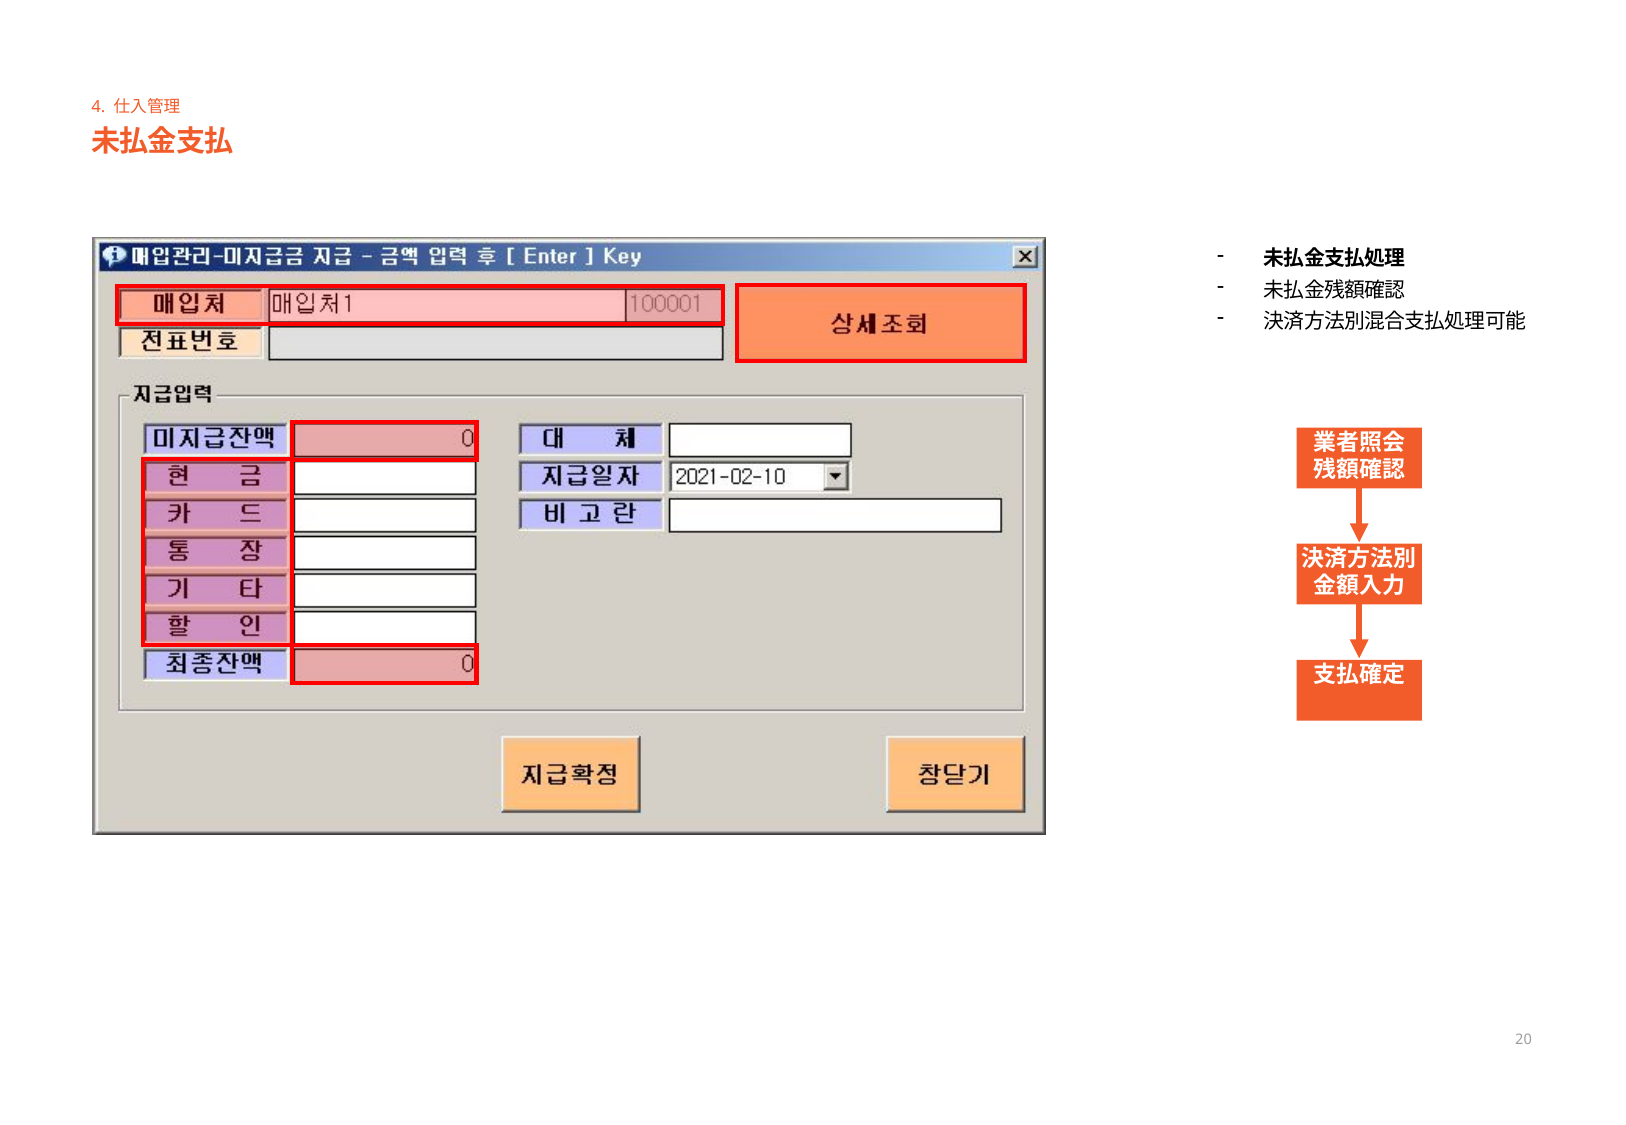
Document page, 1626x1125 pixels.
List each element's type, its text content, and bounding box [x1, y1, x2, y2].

text_box 未払金支払処理 未払金残額確認 決済方法別混合支払処理可能 [1202, 237, 1600, 340]
text_box 決済方法別金額入力 [1296, 543, 1422, 605]
text_box 業者照会 残額確認 [1296, 427, 1422, 489]
text_box 4. 仕入管理 [91, 95, 181, 116]
text_box 支払確定 [1296, 659, 1422, 721]
slide_number 20 [1183, 1030, 1532, 1091]
text_box 未払金支払 [91, 122, 242, 158]
picture [92, 237, 1046, 835]
